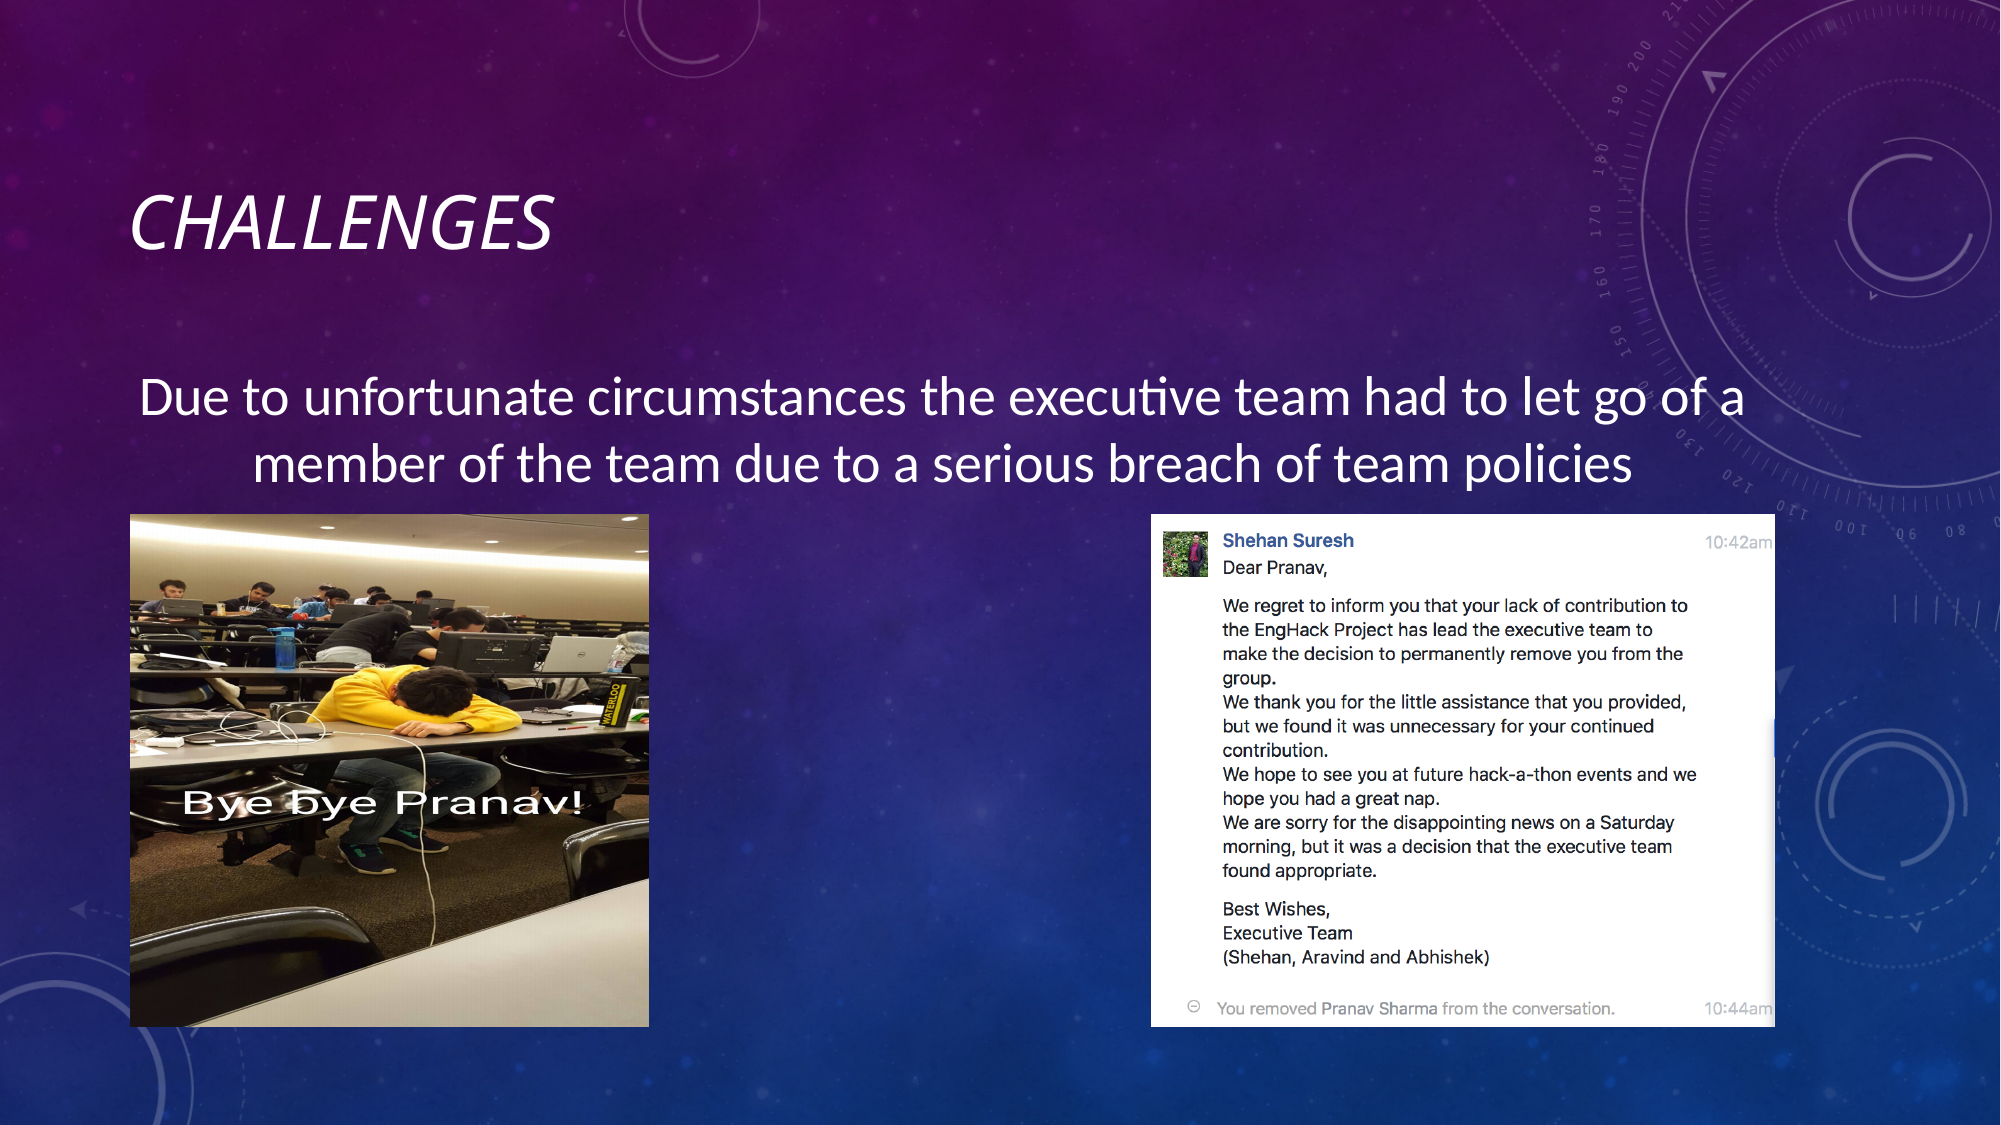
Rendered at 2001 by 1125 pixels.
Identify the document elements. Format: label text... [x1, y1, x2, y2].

title Challenges [112, 99, 1775, 339]
picture [0, 0, 2001, 1125]
list Due to unfortunate circumstances the executive team had to let go of a member of the team due to a serious breach of team policies [112, 351, 1775, 502]
